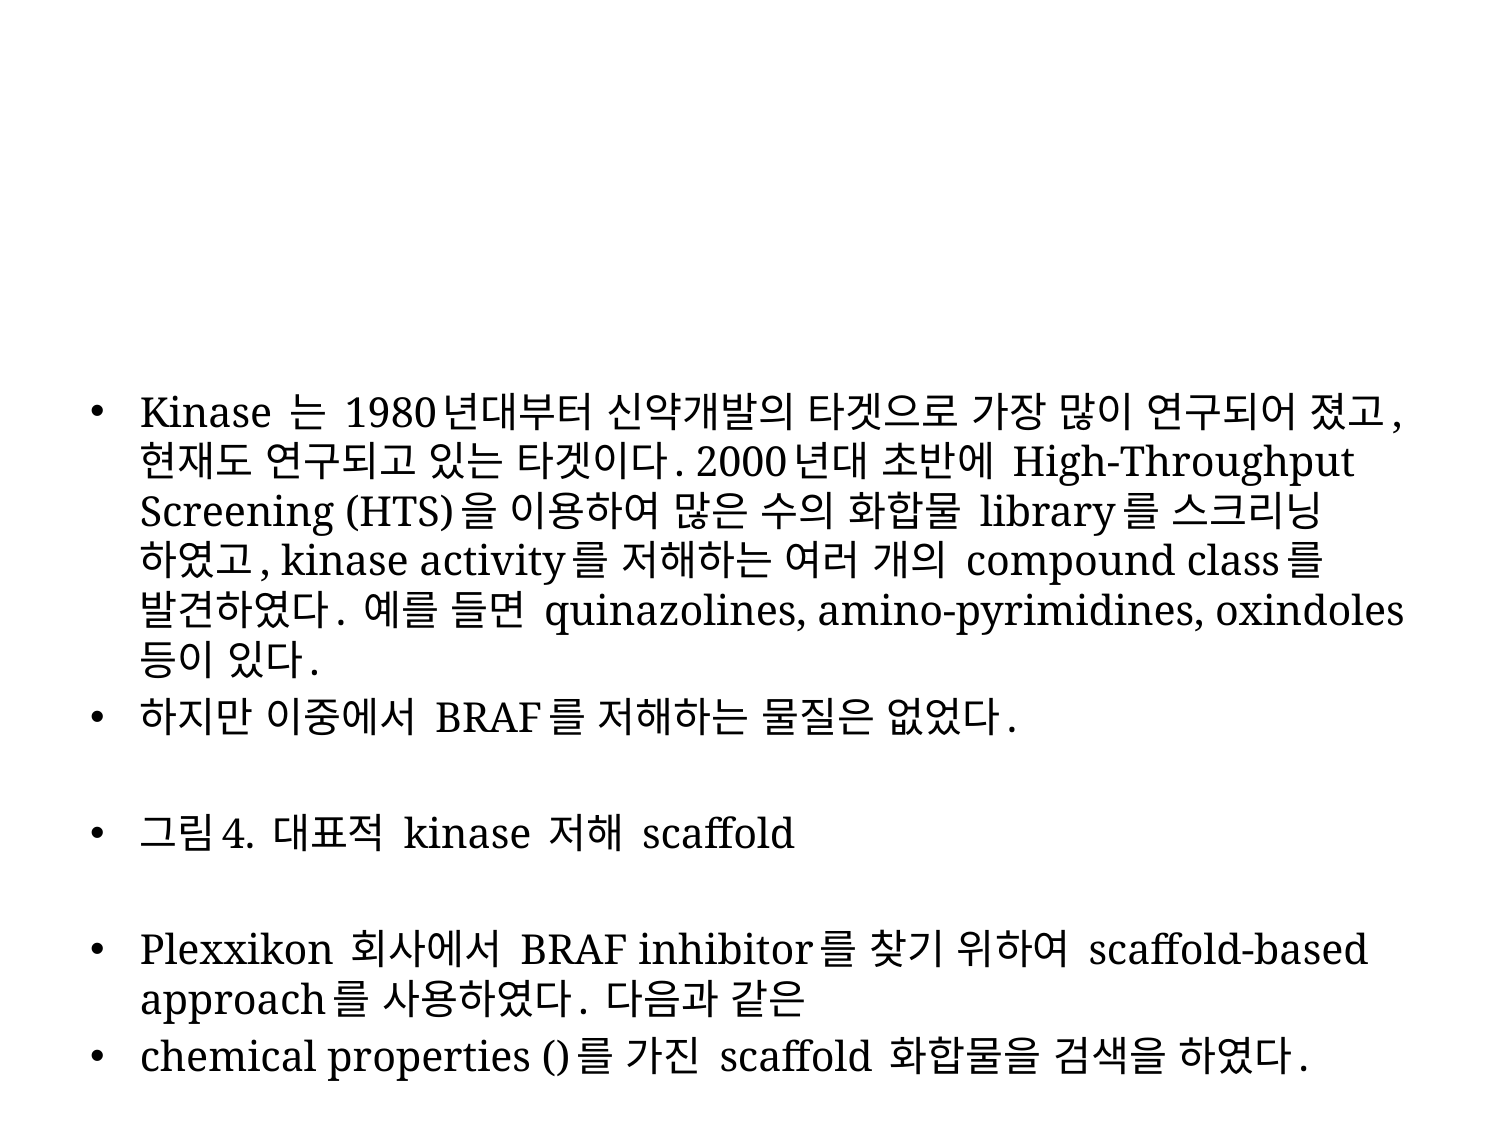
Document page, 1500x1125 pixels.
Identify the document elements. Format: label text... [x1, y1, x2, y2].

list Kinase 는 1980년대부터 신약개발의 타겟으로 가장 많이 연구되어 졌고, 현재도 연구되고 있는 타겟이다. 2000년대 초반에 High-Throughput Screening (HTS)을 이용하여 많은 수의 화합물 library를 스크리닝 하였고, kinase activity를 저해하는 여러 개의 compound class를 발견하였다. 예를 들면 quinazolines, amino-pyrimidines, oxindoles 등이 있다. 하지만 이중에서 BRAF를 저해하는 물질은 없었다. 그림4. 대표적 kinase 저해 scaffold Plexxikon 회사에서 BRAF inhibitor를 찾기 위하여 scaffold-based approach를 사용하였다. 다음과 같은 chemical properties ()를 가진 scaffold 화합물을 검색을 하였다. [75, 262, 1425, 1100]
